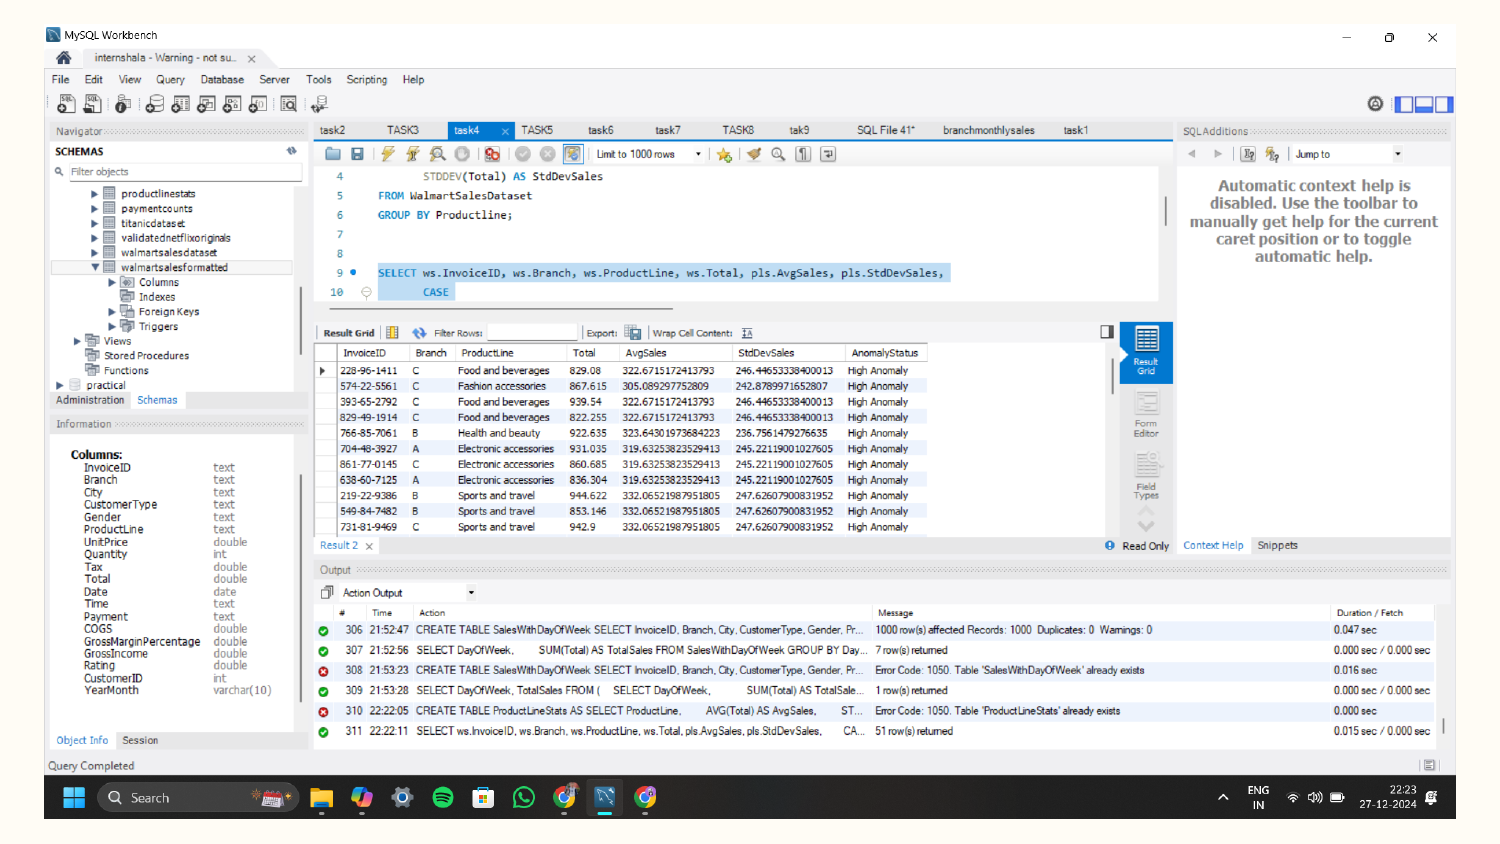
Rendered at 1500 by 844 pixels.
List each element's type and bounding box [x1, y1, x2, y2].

picture [44, 24, 1456, 819]
